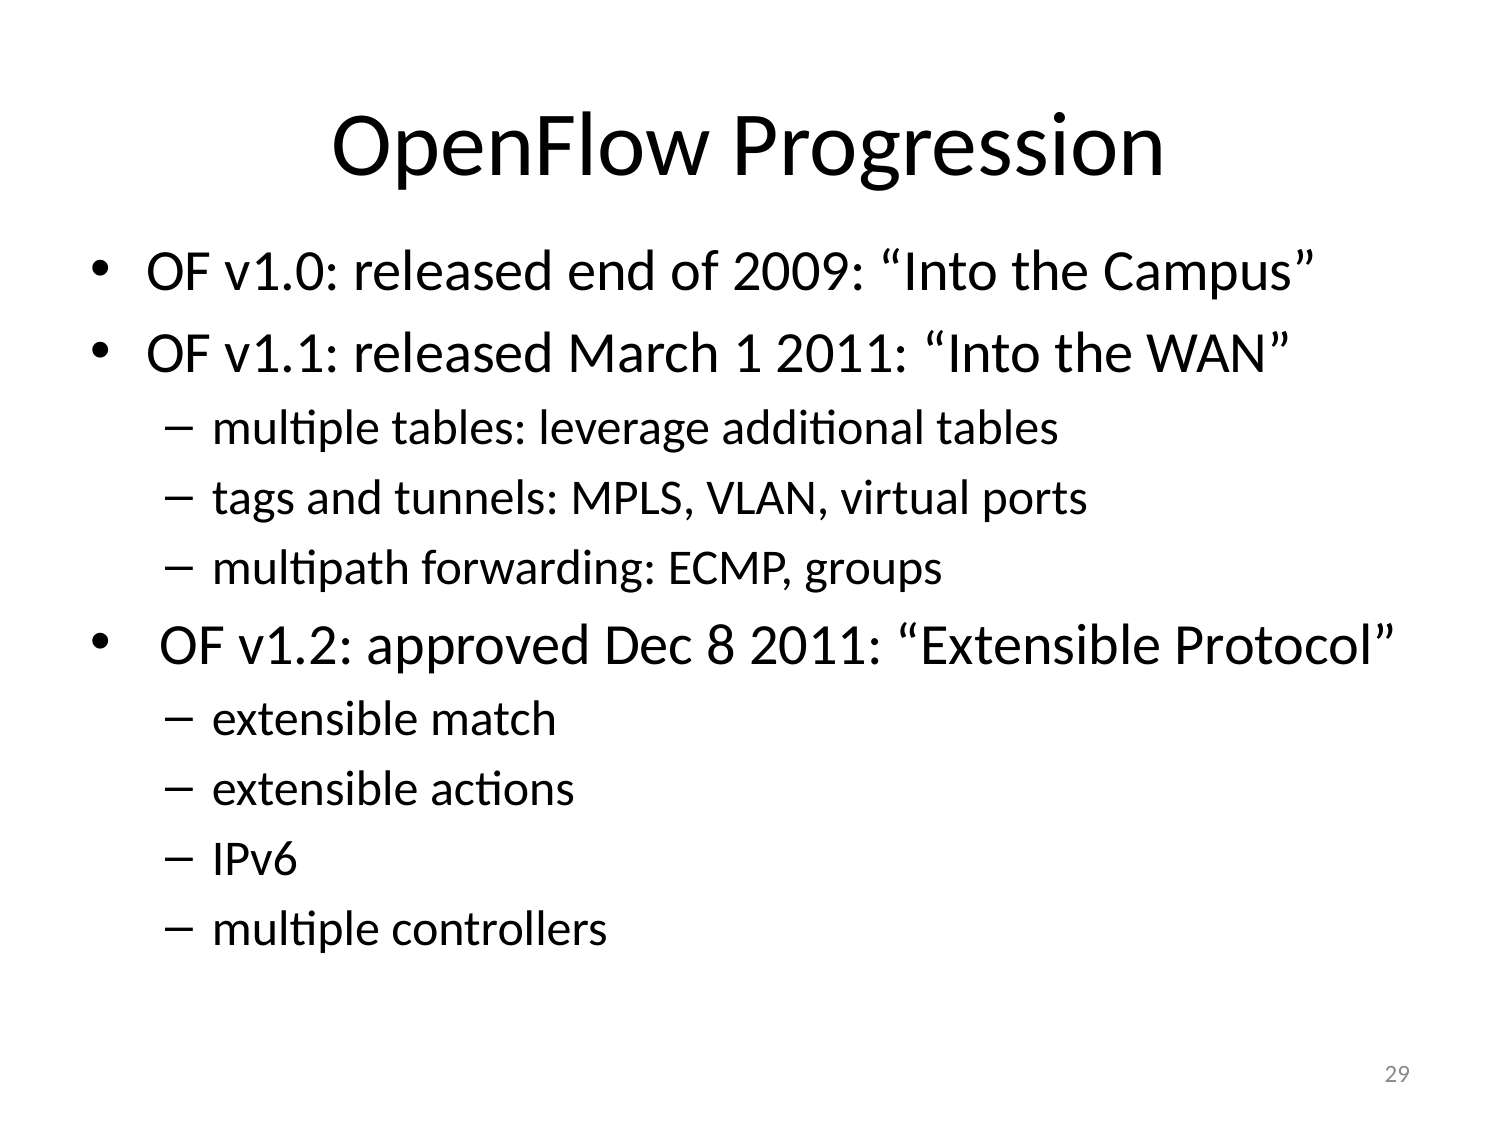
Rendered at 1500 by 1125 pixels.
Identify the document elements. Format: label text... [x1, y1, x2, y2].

title OpenFlow Progression [74, 44, 1426, 224]
slide_number 29 [1074, 1042, 1425, 1103]
list OF v1.0: released end of 2009: “Into the Campus” OF v1.1: released March 1 2011: “Into the WAN” multiple tables: leverage additional tables tags and tunnels: MPLS, VLAN, virtual ports multipath forwarding: ECMP, groups OF v1.2: approved Dec 8 2011: “Extensible Protocol” extensible match extensible actions IPv6 multiple controllers [74, 224, 1467, 1006]
